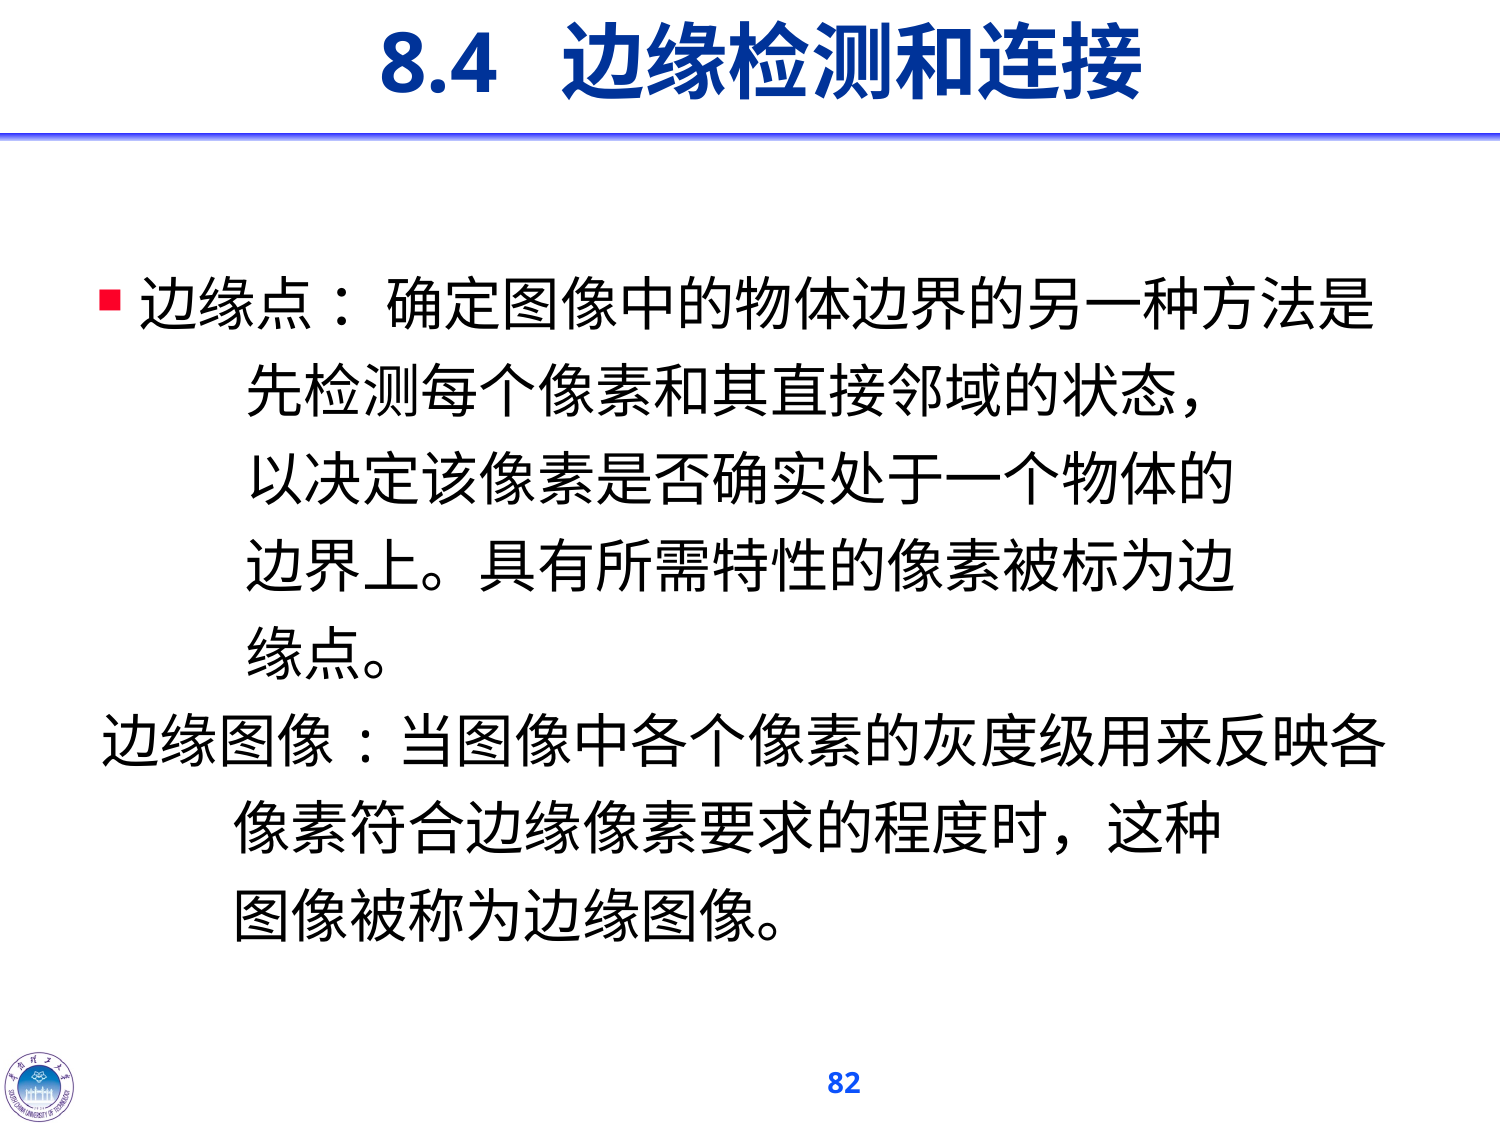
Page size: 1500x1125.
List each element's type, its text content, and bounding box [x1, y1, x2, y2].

picture [3, 1051, 75, 1123]
list 边缘点 ：确定图像中的物体边界的另一种方法是 先检测每个像素和其直接邻域的状态， 以决定该像素是否确实处于一个物体的 边界上。具有所需特性的像素被标为边 缘点。 边缘图像:当图像中各个像素的灰度级用来反映各 像素符合边缘像素要求的程度时，这种 图像被称为边缘图像。 [86, 259, 1463, 989]
title 8.4 边缘检测和连接 [135, 0, 1389, 119]
